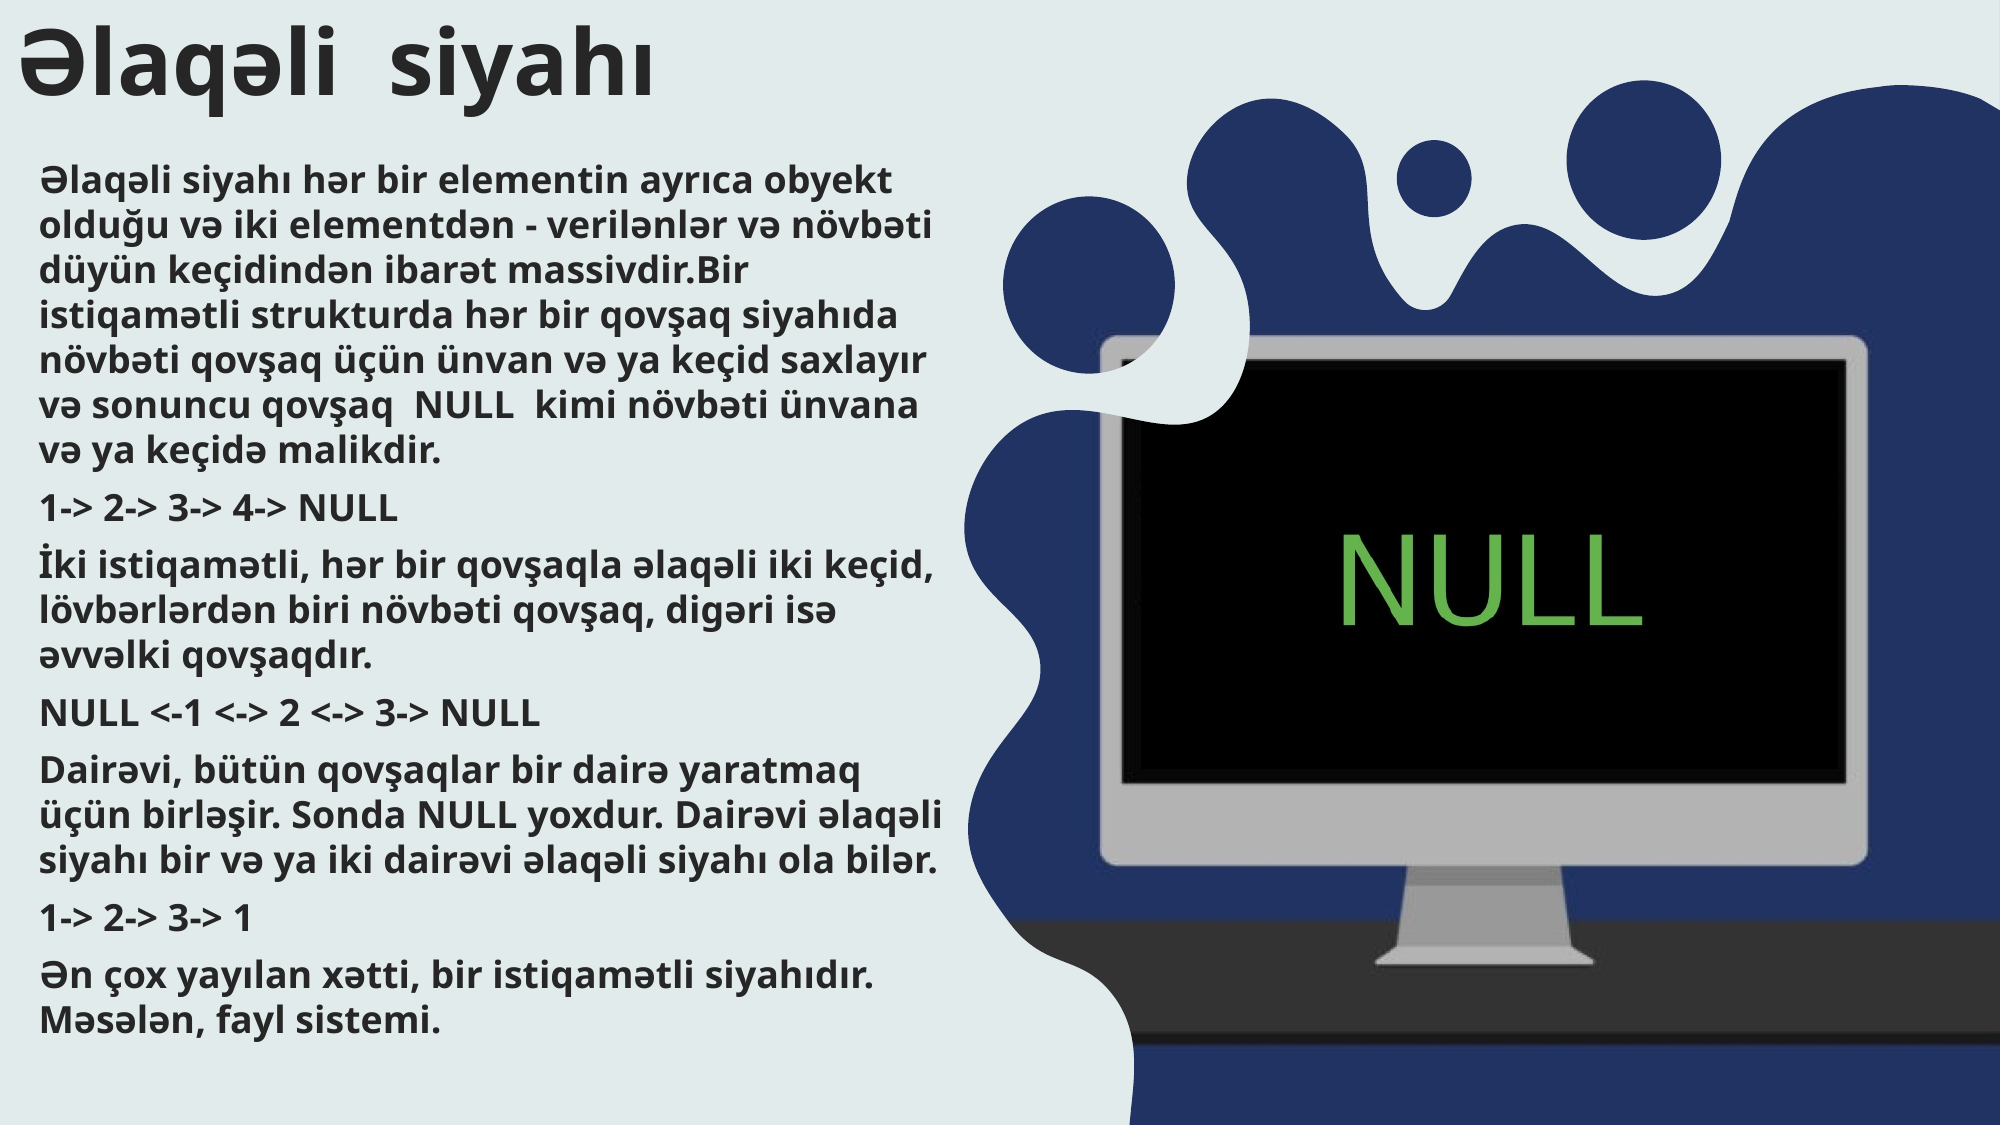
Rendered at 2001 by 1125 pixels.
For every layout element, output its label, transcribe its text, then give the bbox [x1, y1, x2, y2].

text_box Əlaqəli siyahı [0, 0, 755, 121]
picture [964, 80, 2000, 1125]
text_box [0, 0, 2000, 1125]
text_box Əlaqəli siyahı hər bir elementin ayrıca obyekt olduğu və iki elementdən - verilənlər və növbəti düyün keçidindən ibarət massivdir.Bir istiqamətli strukturda hər bir qovşaq siyahıda növbəti qovşaq üçün ünvan və ya keçid saxlayır və sonuncu qovşaq NULL kimi növbəti ünvana və ya keçidə malikdir. 1-> 2-> 3-> 4-> NULL İki istiqamətli, hər bir qovşaqla əlaqəli iki keçid, lövbərlərdən biri növbəti qovşaq, digəri isə əvvəlki qovşaqdır. NULL <-1 <-> 2 <-> 3-> NULL Dairəvi, bütün qovşaqlar bir dairə yaratmaq üçün birləşir. Sonda NULL yoxdur. Dairəvi əlaqəli siyahı bir və ya iki dairəvi əlaqəli siyahı ola bilər. 1-> 2-> 3-> 1 Ən çox yayılan xətti, bir istiqamətli siyahıdır. Məsələn, fayl sistemi. [23, 148, 964, 696]
